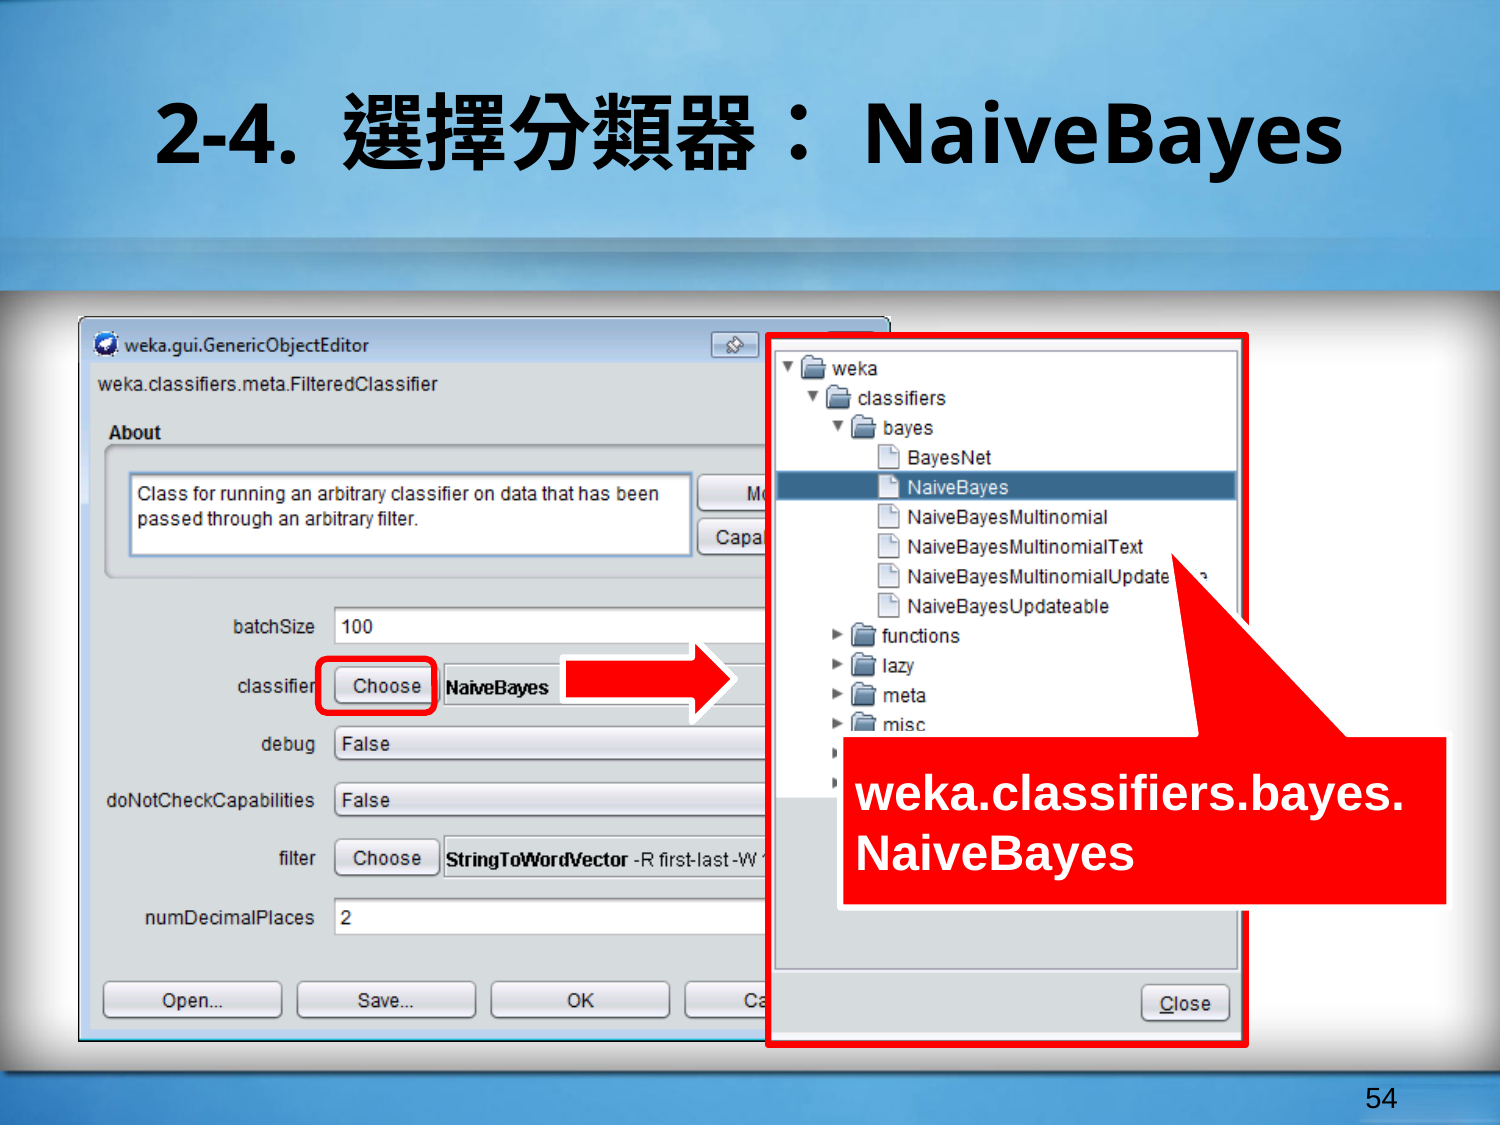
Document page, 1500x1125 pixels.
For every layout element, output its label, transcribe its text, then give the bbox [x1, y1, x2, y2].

title 2-4. 選擇分類器：NaiveBayes [78, 27, 1422, 232]
slide_number ‹#› [1350, 1074, 1488, 1118]
picture [0, 0, 1500, 1125]
text_box weka.classifiers.bayes.NaiveBayes [1249, 630, 1450, 908]
